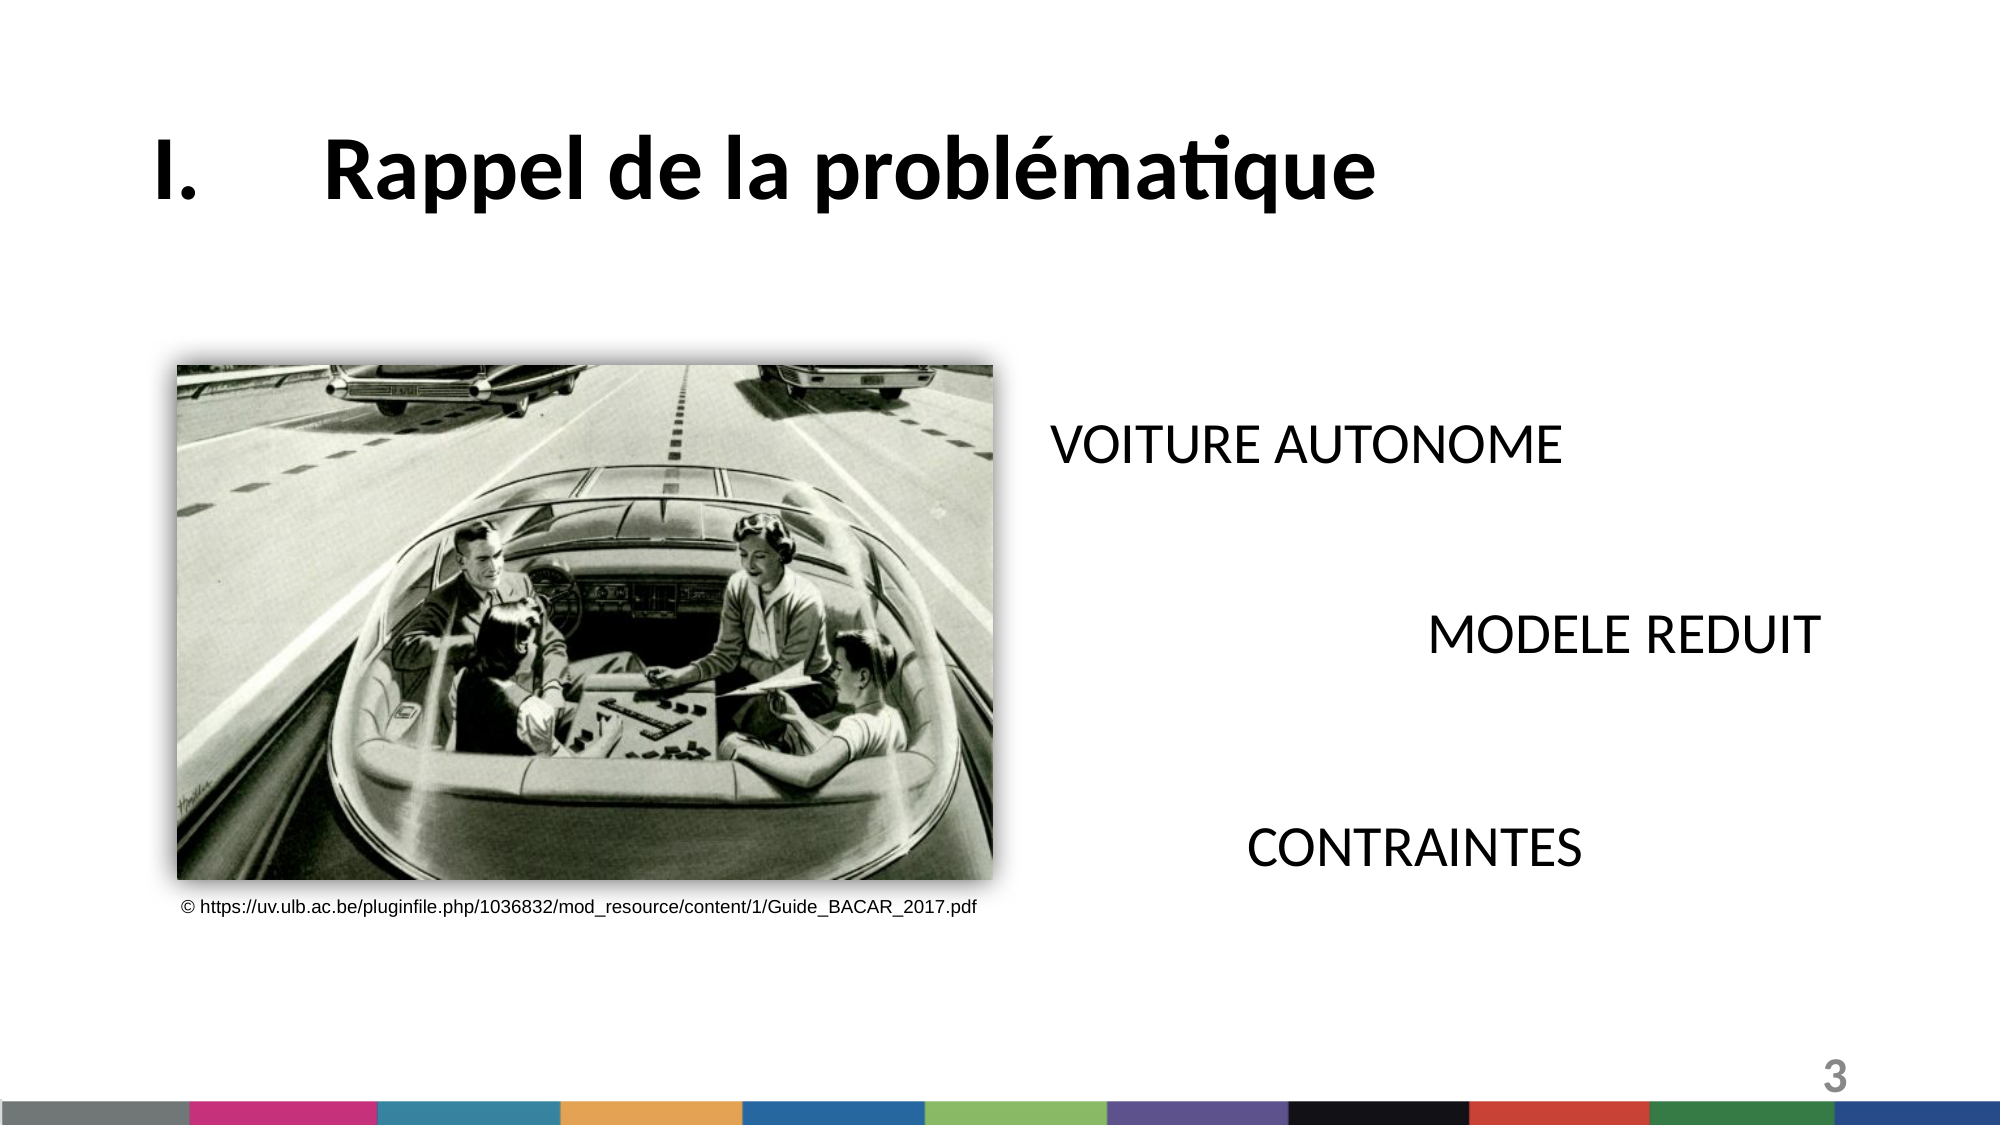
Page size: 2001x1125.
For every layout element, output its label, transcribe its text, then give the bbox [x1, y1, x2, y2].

text_box © https://uv.ulb.ac.be/pluginfile.php/1036832/mod_resource/content/1/Guide_BACAR_2017.pdf [166, 886, 1167, 925]
text_box MODELE REDUIT [1412, 588, 2000, 673]
text_box CONTRAINTES [1232, 800, 1683, 886]
picture [0, 1099, 2000, 1125]
picture [176, 364, 993, 881]
title I. Rappel de la problématique [137, 61, 1863, 279]
slide_number 2 [1412, 1042, 1863, 1098]
text_box VOITURE AUTONOME [1035, 397, 1790, 483]
